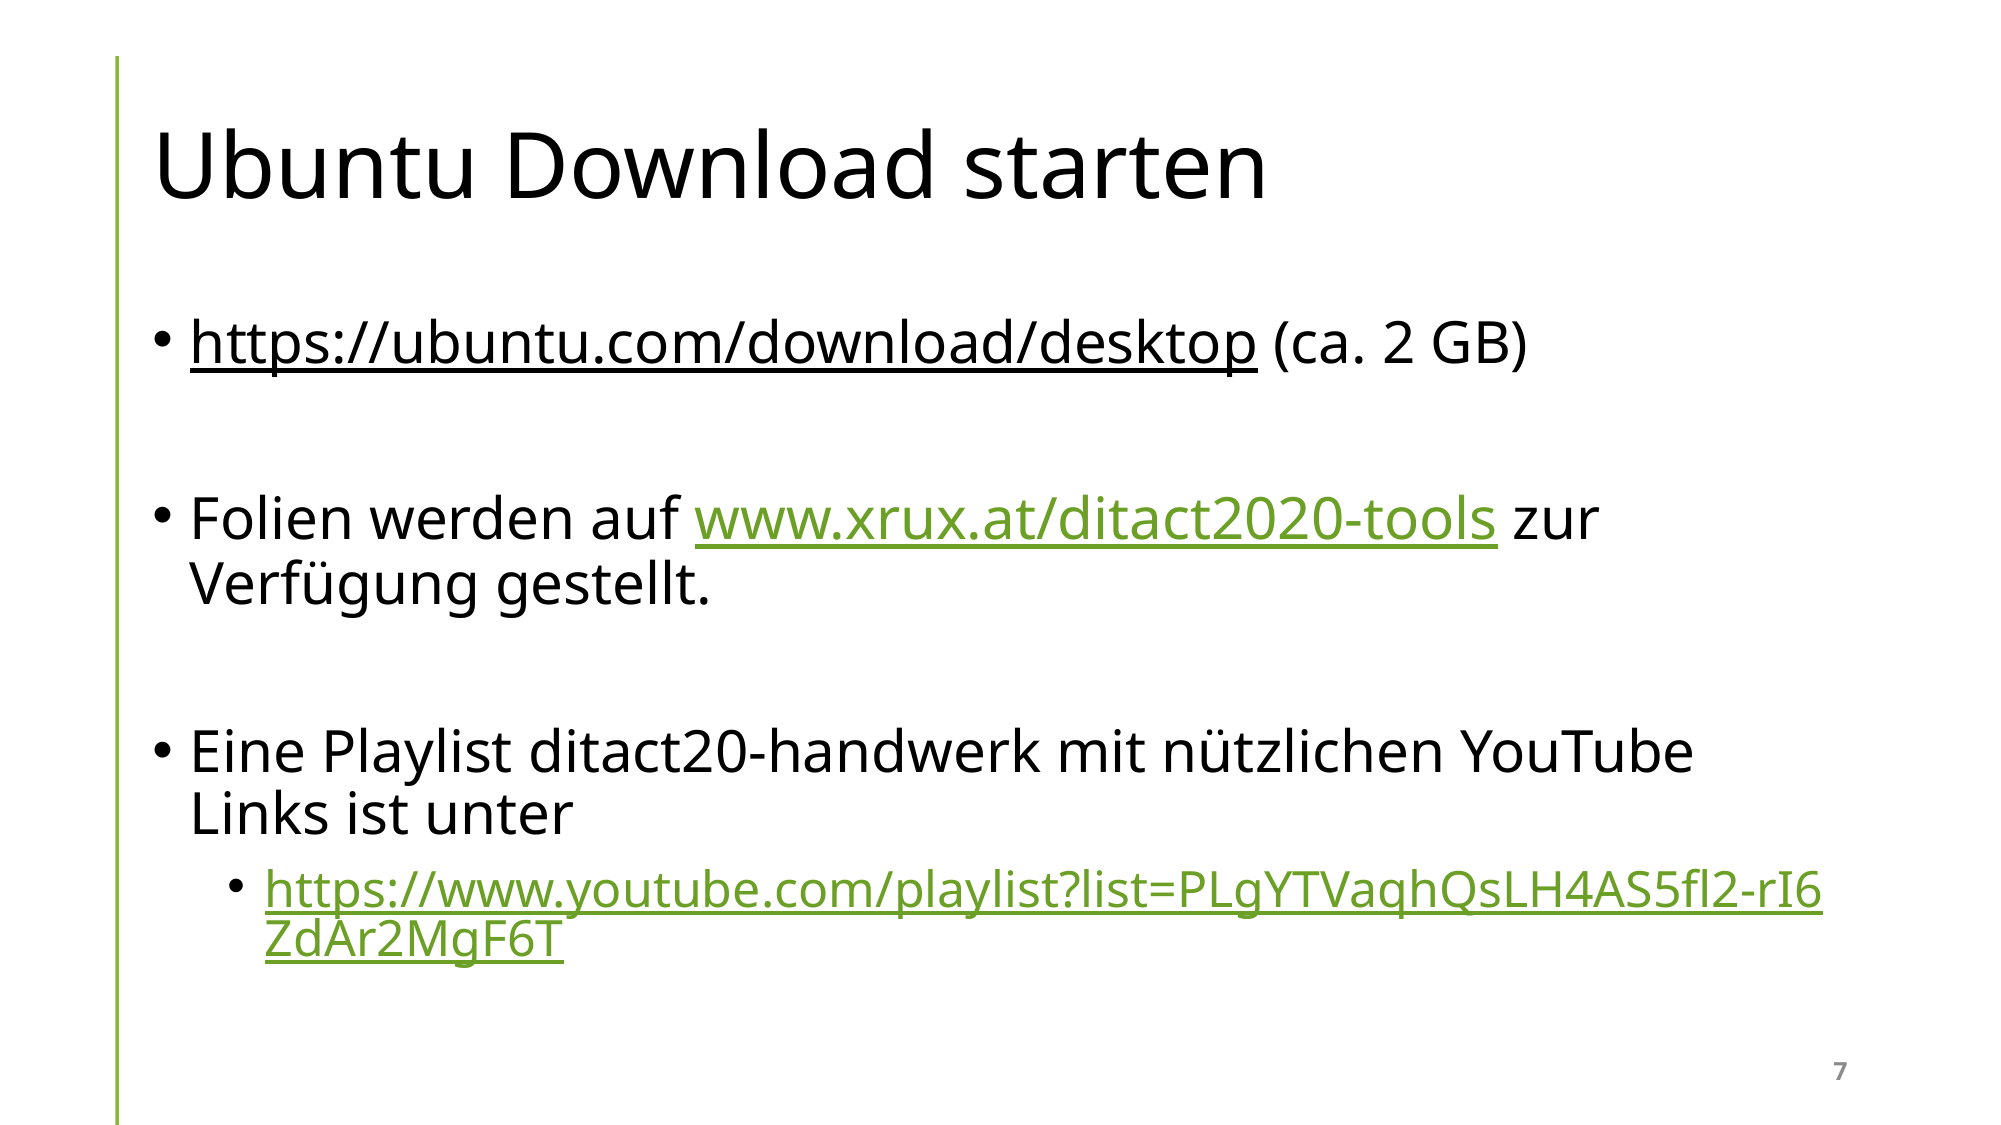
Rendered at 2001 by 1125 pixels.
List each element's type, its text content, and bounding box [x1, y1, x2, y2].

title Ubuntu Download starten [137, 59, 1863, 278]
slide_number 7 [1412, 1042, 1863, 1103]
list https://ubuntu.com/download/desktop (ca. 2 GB) Folien werden auf www.xrux.at/ditact2020-tools zur Verfügung gestellt. Eine Playlist ditact20-handwerk mit nützlichen YouTube Links ist unter https://www.youtube.com/playlist?list=PLgYTVaqhQsLH4AS5fl2-rI6ZdAr2MgF6T [137, 299, 1863, 1014]
